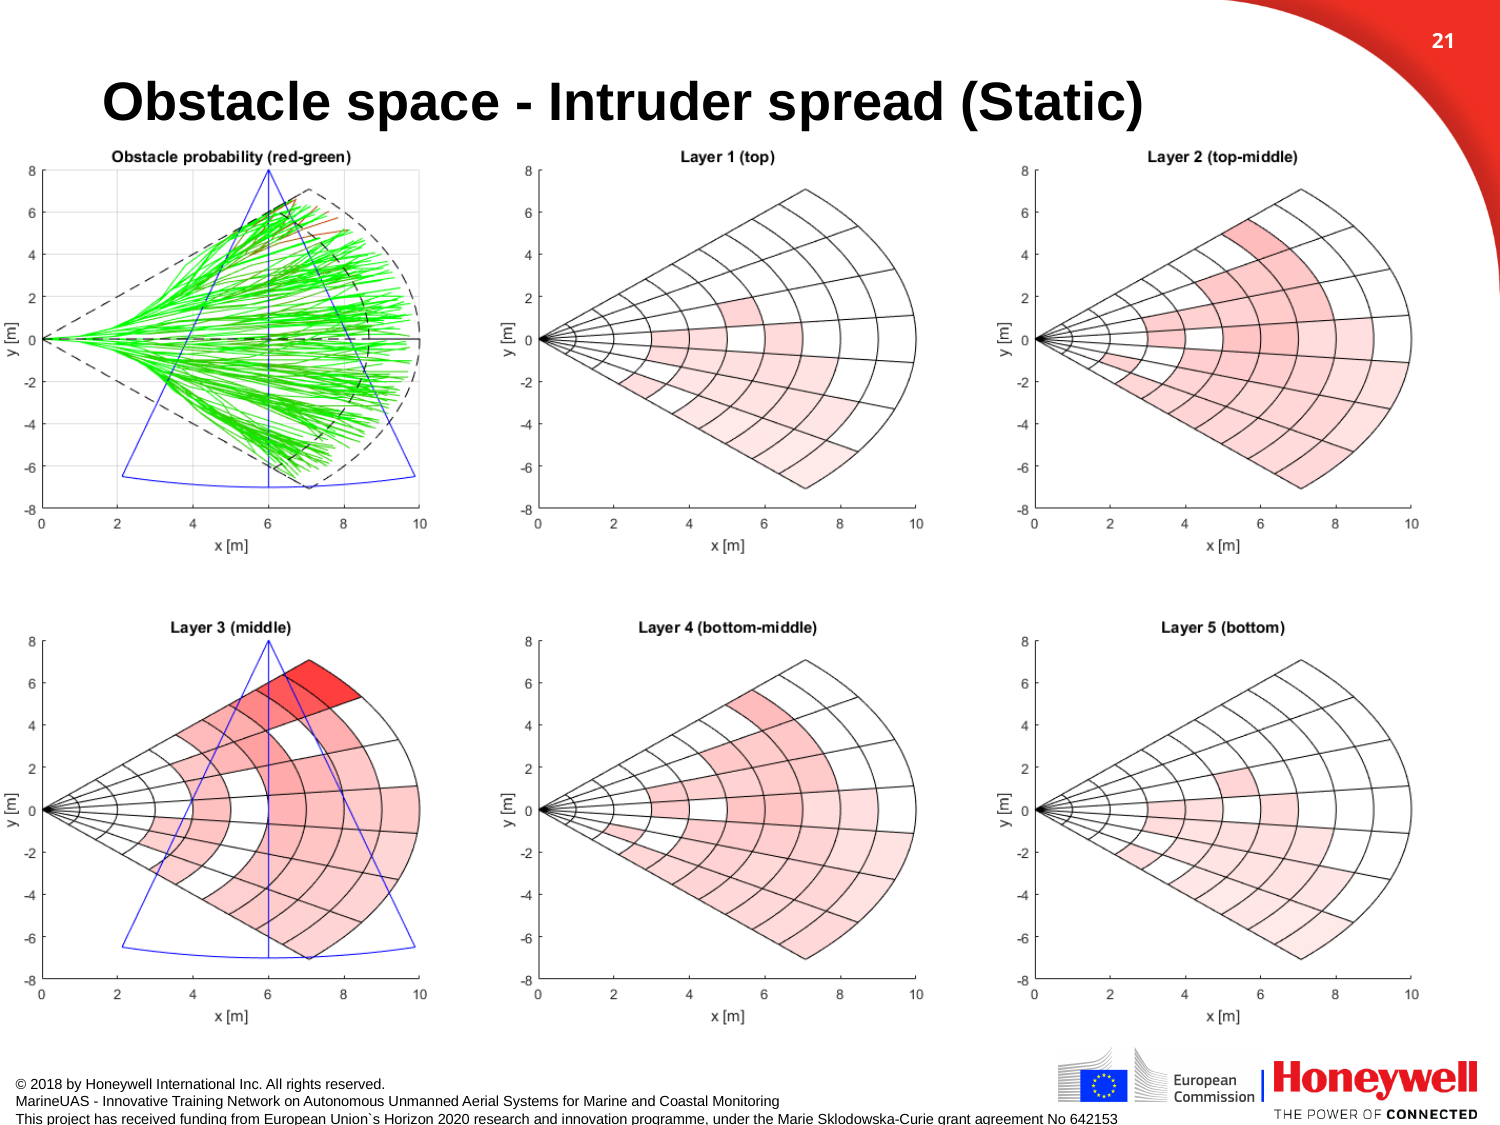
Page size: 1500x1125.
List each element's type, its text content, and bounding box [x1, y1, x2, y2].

picture [0, 0, 1500, 1035]
picture [1058, 1047, 1264, 1102]
title Obstacle space - Intruder spread (Static) [86, 58, 1347, 137]
picture [1274, 1061, 1477, 1119]
slide_number 20 [1416, 0, 1500, 83]
